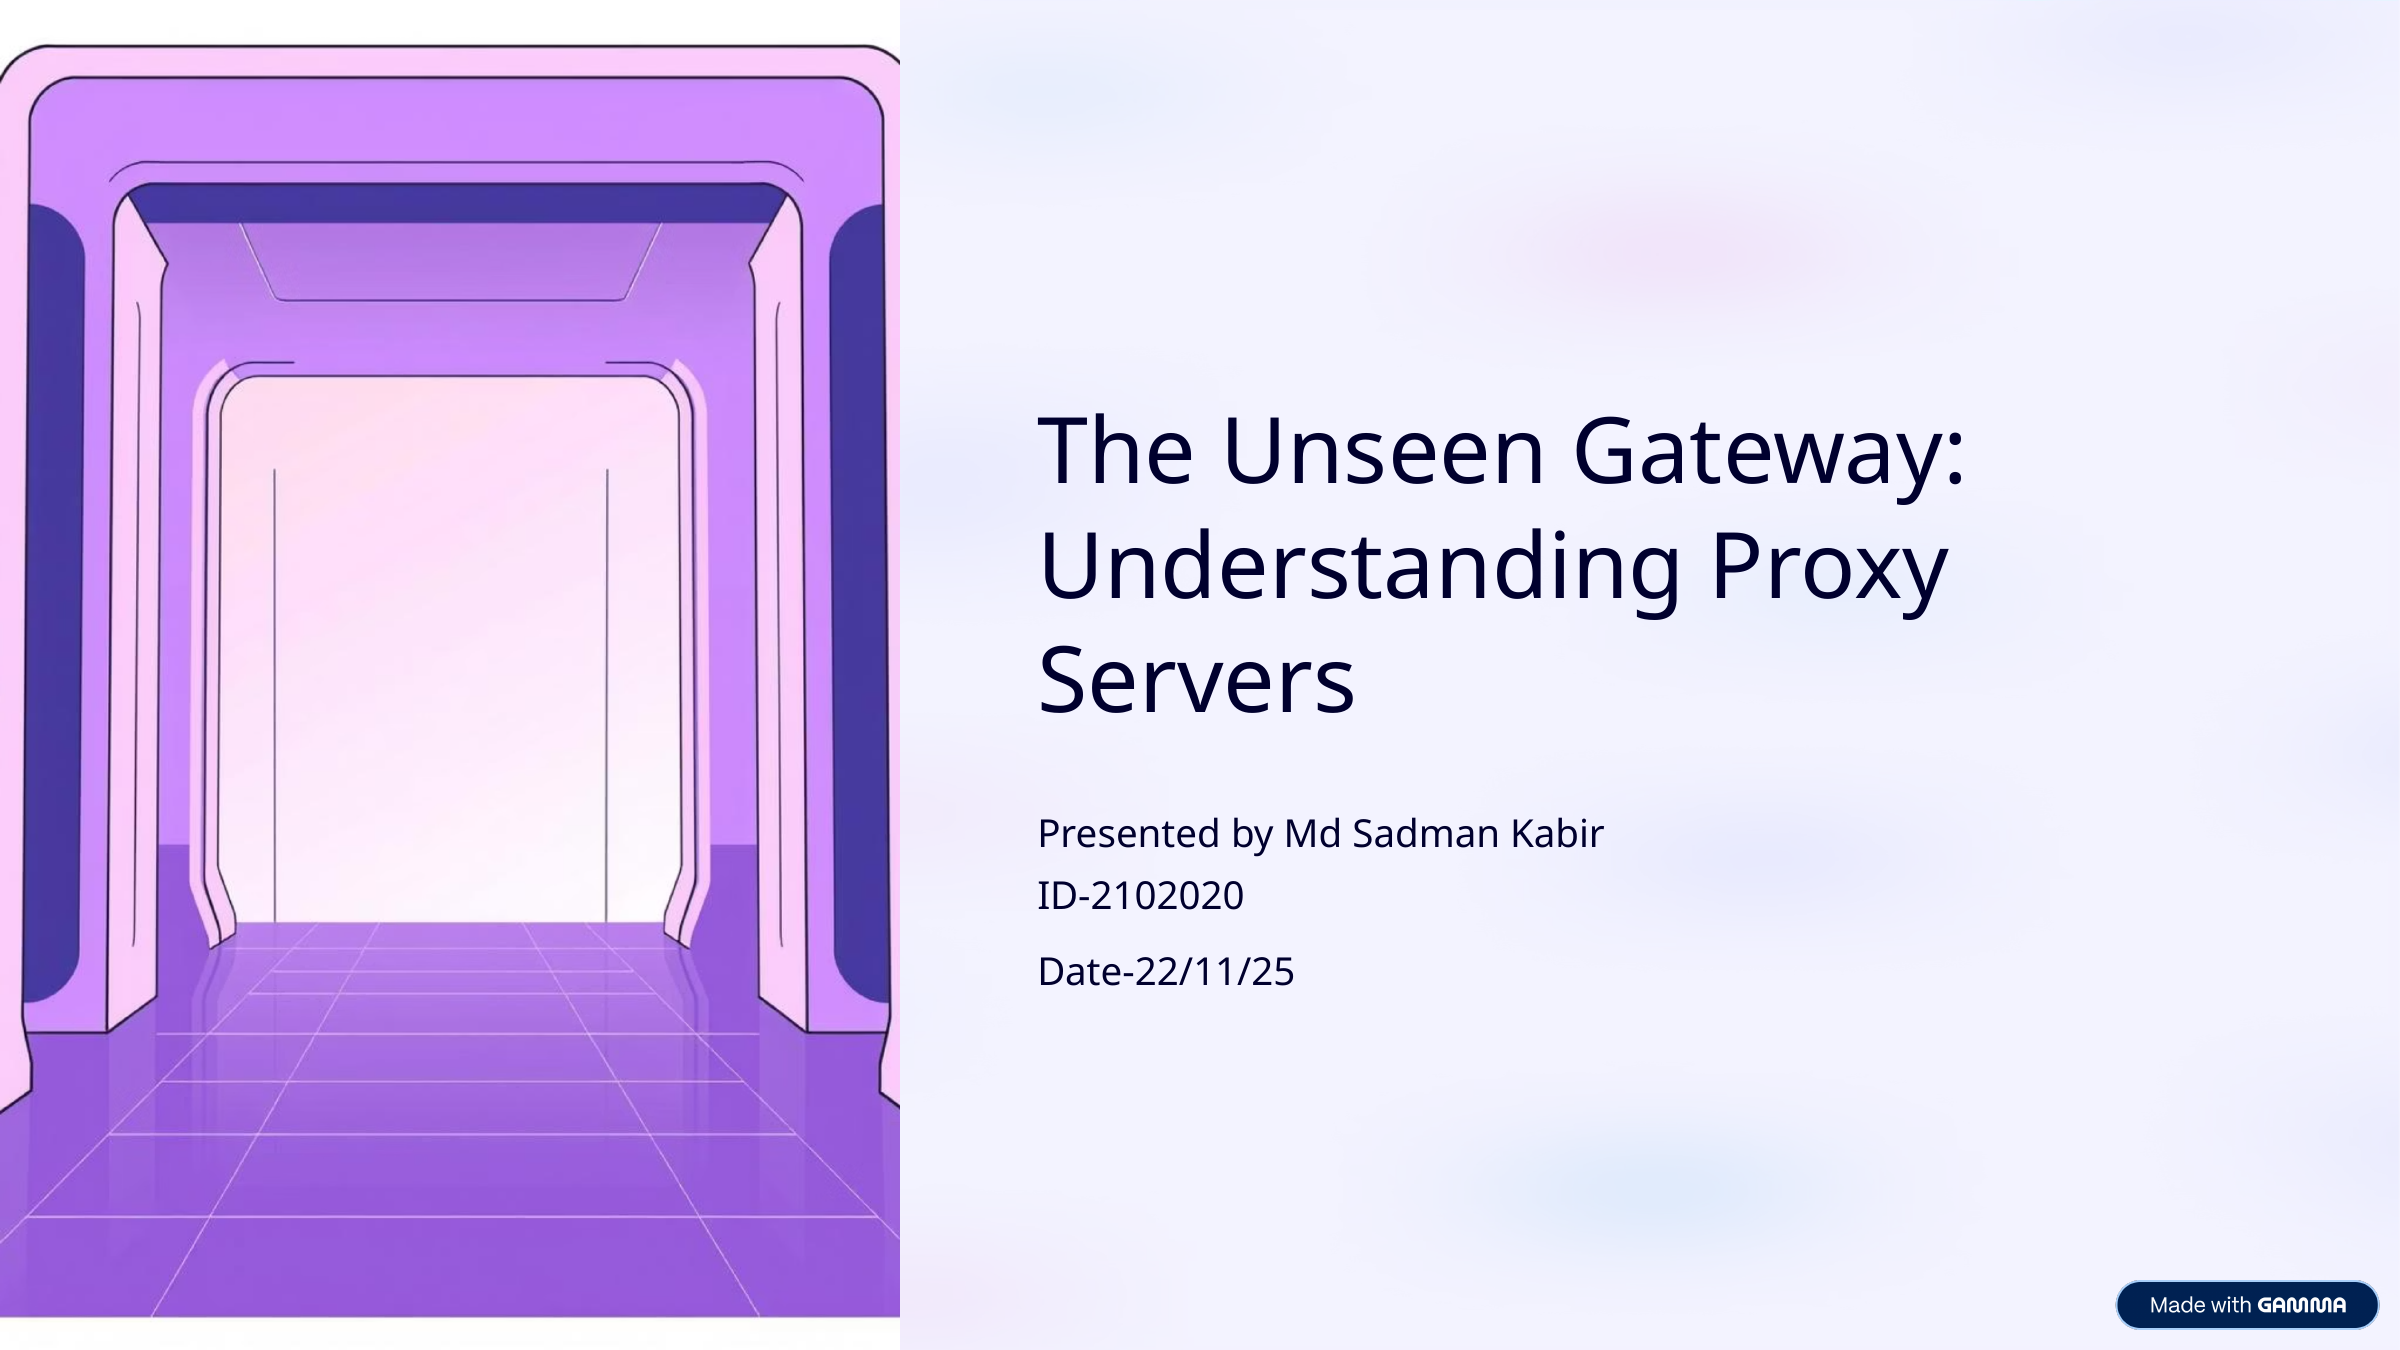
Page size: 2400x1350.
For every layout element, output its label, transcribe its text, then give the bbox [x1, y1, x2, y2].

picture [0, 0, 900, 1350]
text_box Date-22/11/25 [1037, 931, 2263, 994]
text_box Presented by Md Sadman Kabir ID-2102020 [1037, 792, 2263, 856]
picture [2106, 1271, 2389, 1339]
text_box The Unseen Gateway: Understanding Proxy Servers [1037, 387, 2263, 734]
